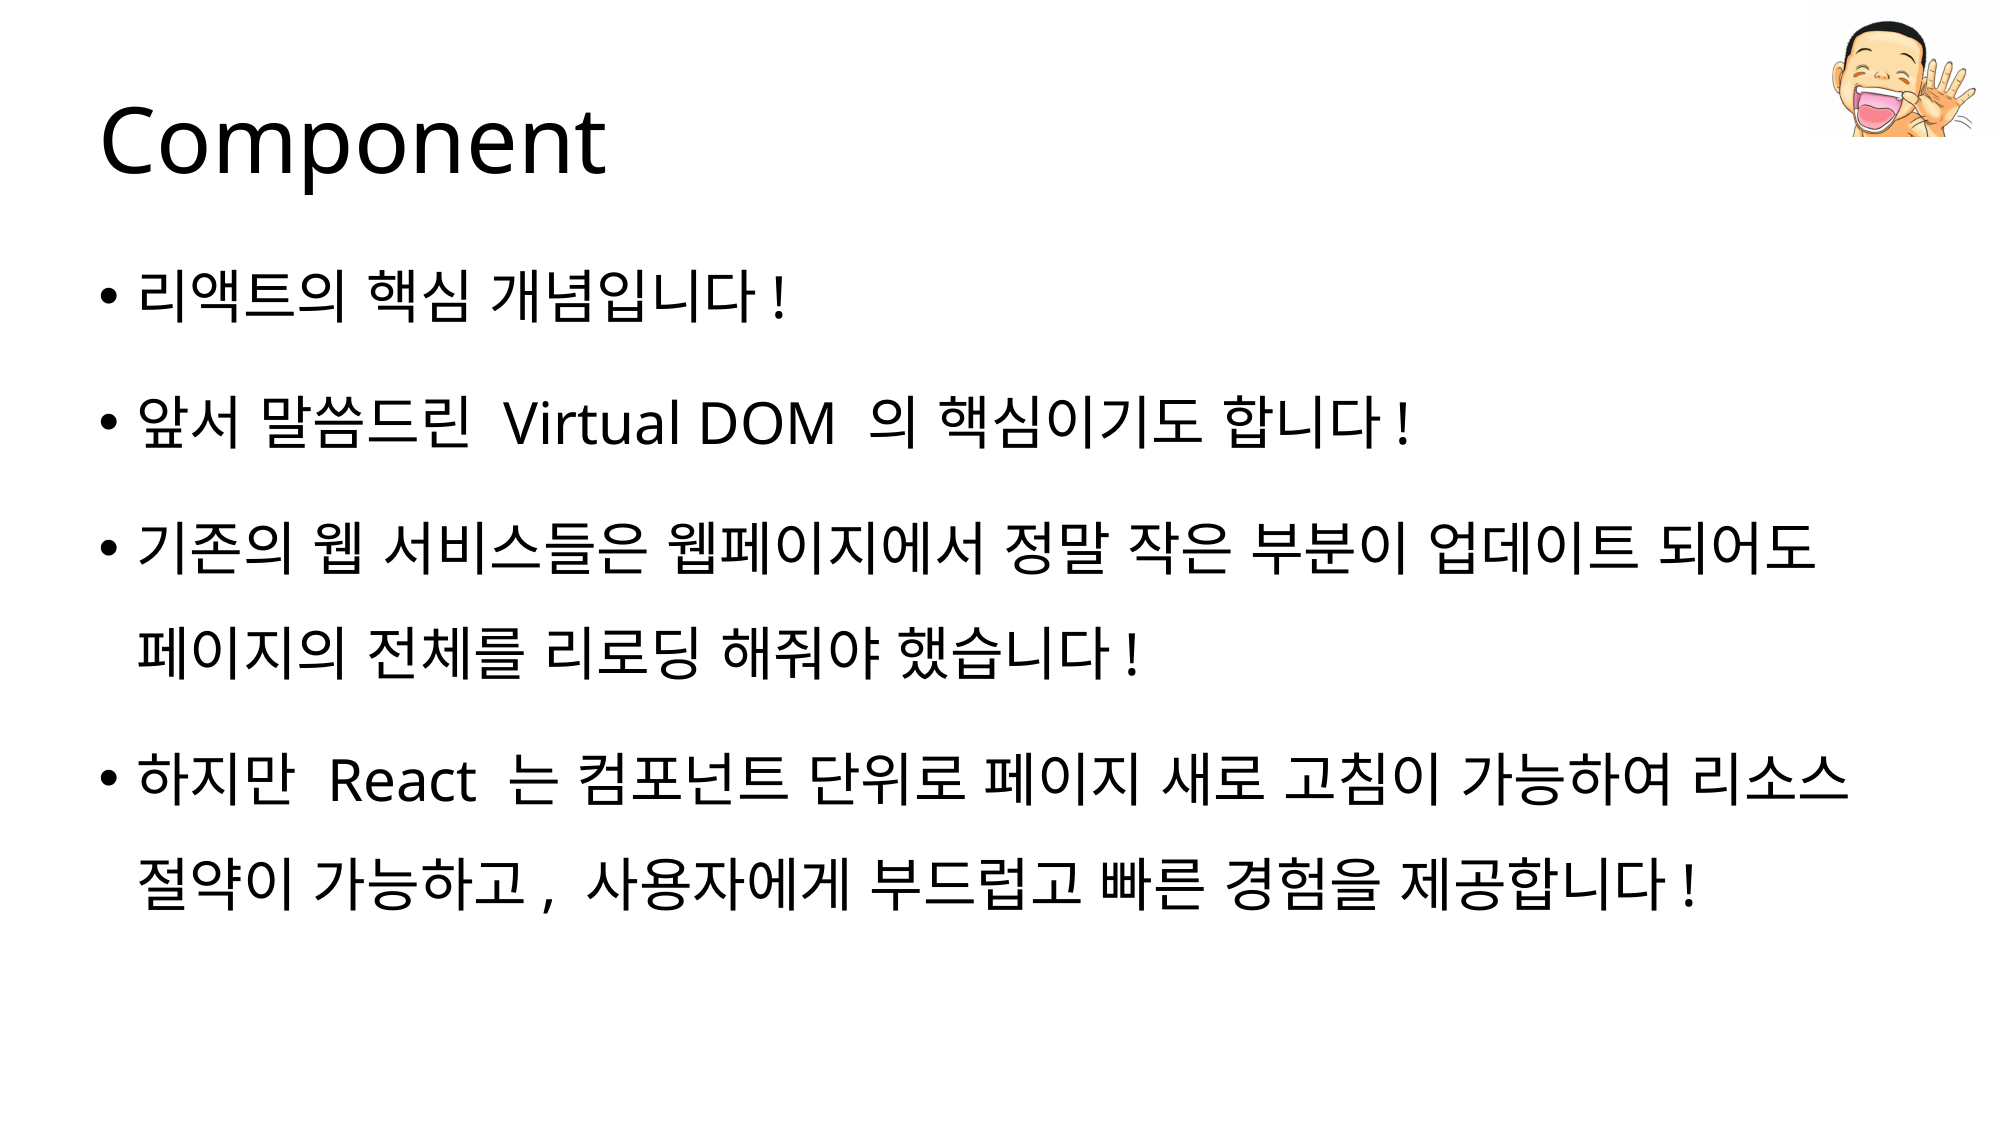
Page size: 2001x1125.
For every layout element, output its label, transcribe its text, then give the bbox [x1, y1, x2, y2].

picture [1931, 0, 2000, 137]
list 리액트의 핵심 개념입니다! 앞서 말씀드린 Virtual DOM 의 핵심이기도 합니다! 기존의 웹 서비스들은 웹페이지에서 정말 작은 부분이 업데이트 되어도 페이지의 전체를 리로딩 해줘야 했습니다! 하지만 React 는 컴포넌트 단위로 페이지 새로 고침이 가능하여 리소스 절약이 가능하고, 사용자에게 부드럽고 빠른 경험을 제공합니다! [83, 217, 1931, 1125]
title Component [83, 0, 1931, 217]
